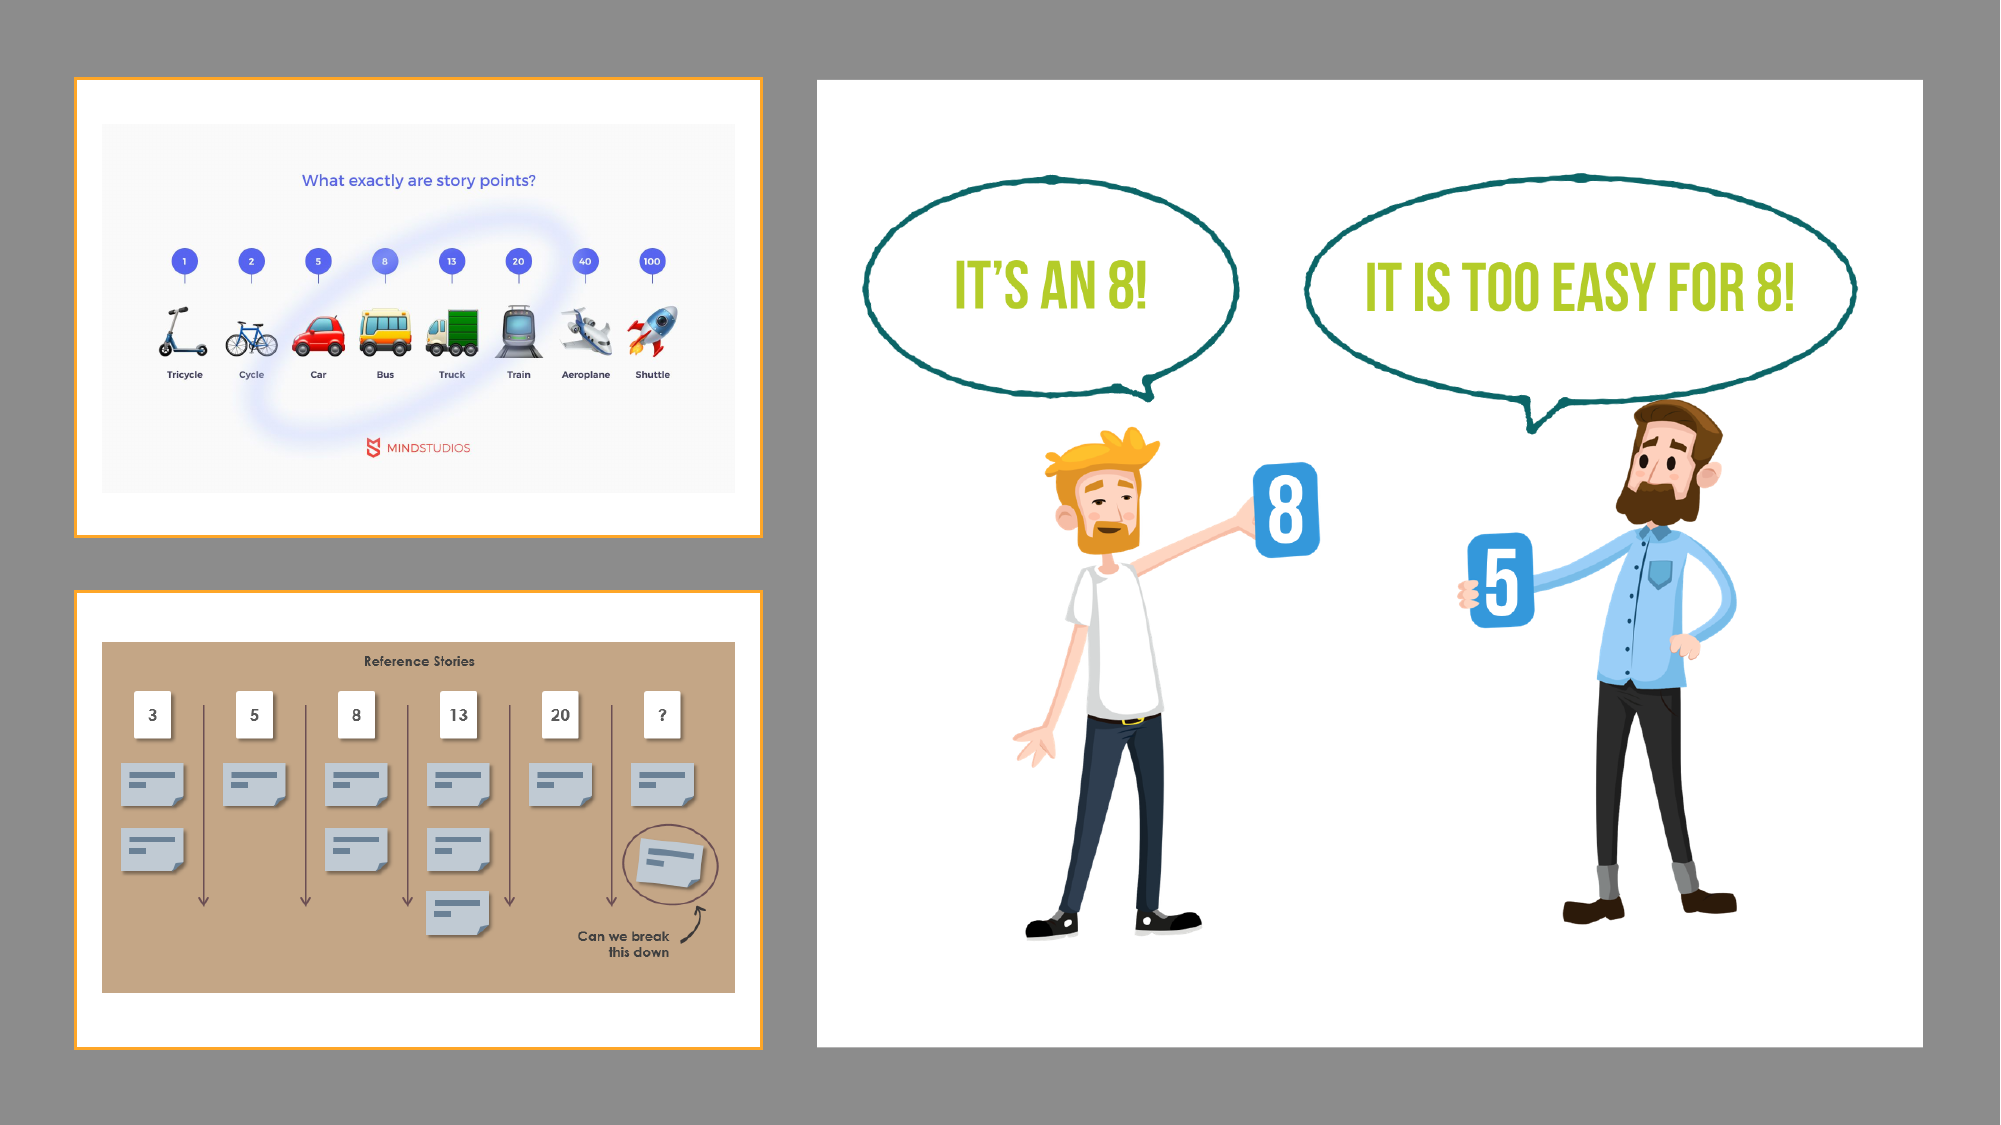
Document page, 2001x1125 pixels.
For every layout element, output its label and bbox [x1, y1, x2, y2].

text_box [75, 590, 762, 1049]
picture [843, 171, 1896, 956]
text_box [0, 0, 2000, 1125]
picture [102, 124, 735, 493]
text_box [816, 79, 1924, 1048]
text_box [75, 78, 762, 537]
picture [102, 642, 735, 993]
